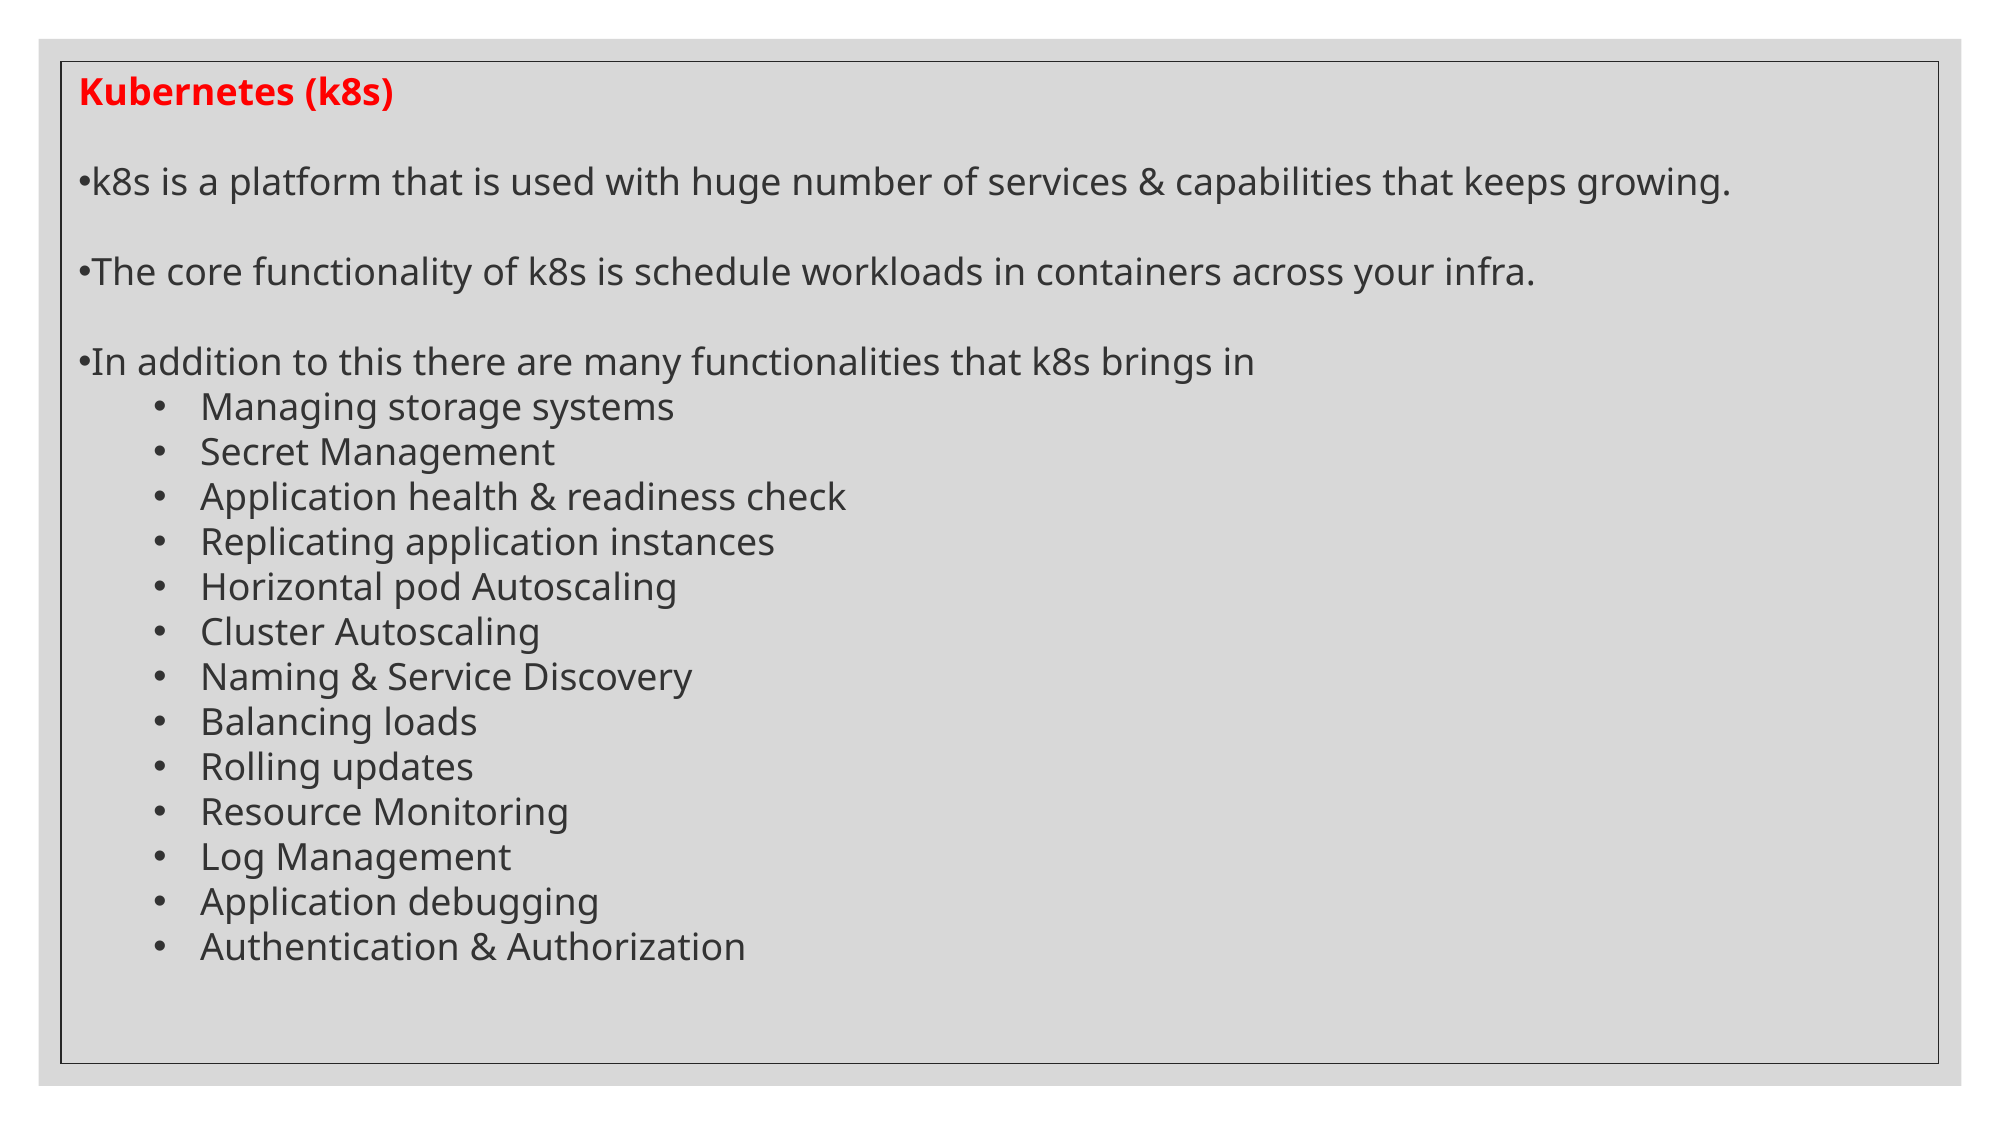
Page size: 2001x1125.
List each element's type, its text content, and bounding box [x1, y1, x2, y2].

text_box Kubernetes (k8s) k8s is a platform that is used with huge number of services & capabilities that keeps growing. The core functionality of k8s is schedule workloads in containers across your infra. In addition to this there are many functionalities that k8s brings in Managing storage systems Secret Management Application health & readiness check Replicating application instances Horizontal pod Autoscaling Cluster Autoscaling Naming & Service Discovery Balancing loads Rolling updates Resource Monitoring Log Management Application debugging Authentication & Authorization [63, 60, 1932, 976]
